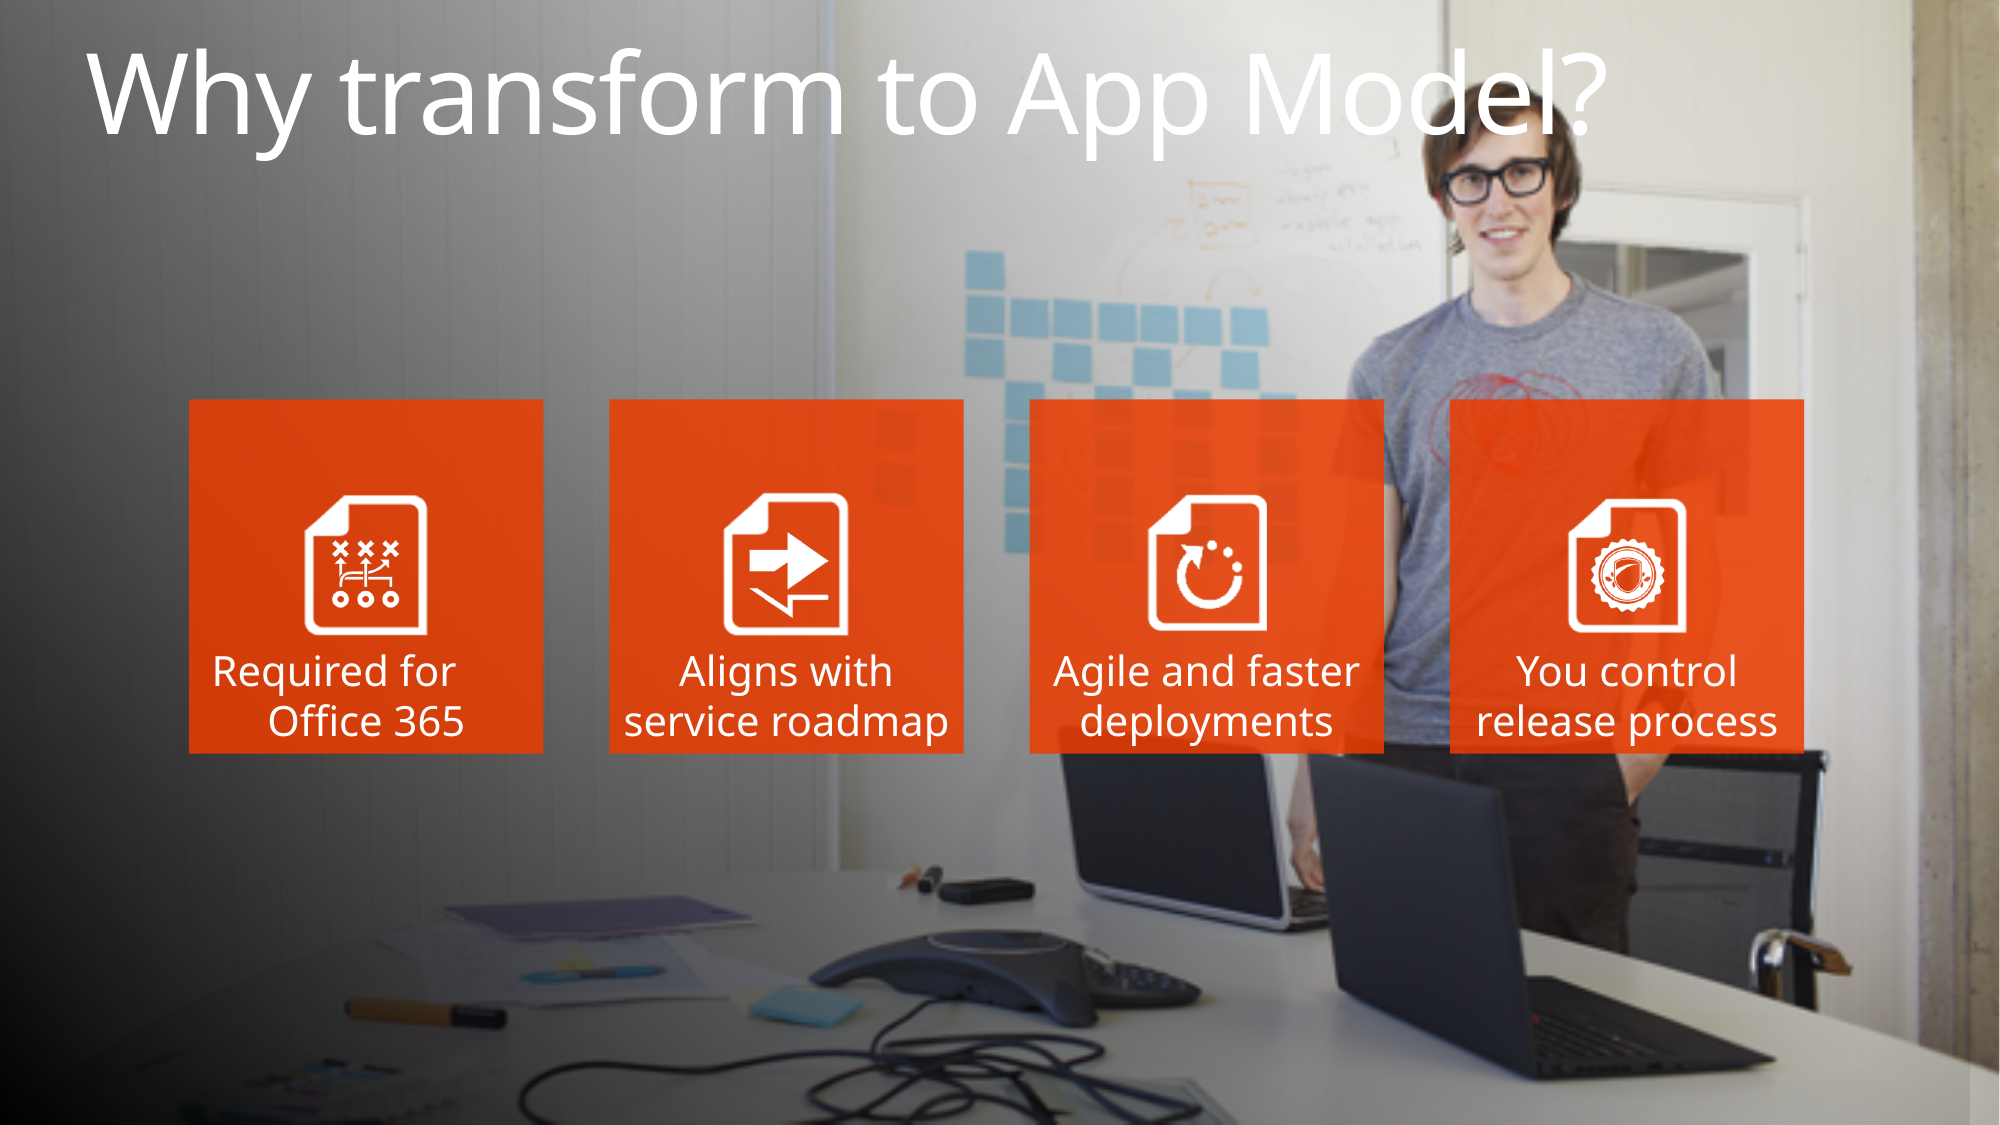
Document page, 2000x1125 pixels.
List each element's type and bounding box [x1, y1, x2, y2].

text_box [1029, 399, 1385, 754]
text_box [188, 399, 544, 754]
text_box [1449, 399, 1805, 754]
picture [0, 0, 2000, 1125]
text_box [609, 399, 964, 754]
